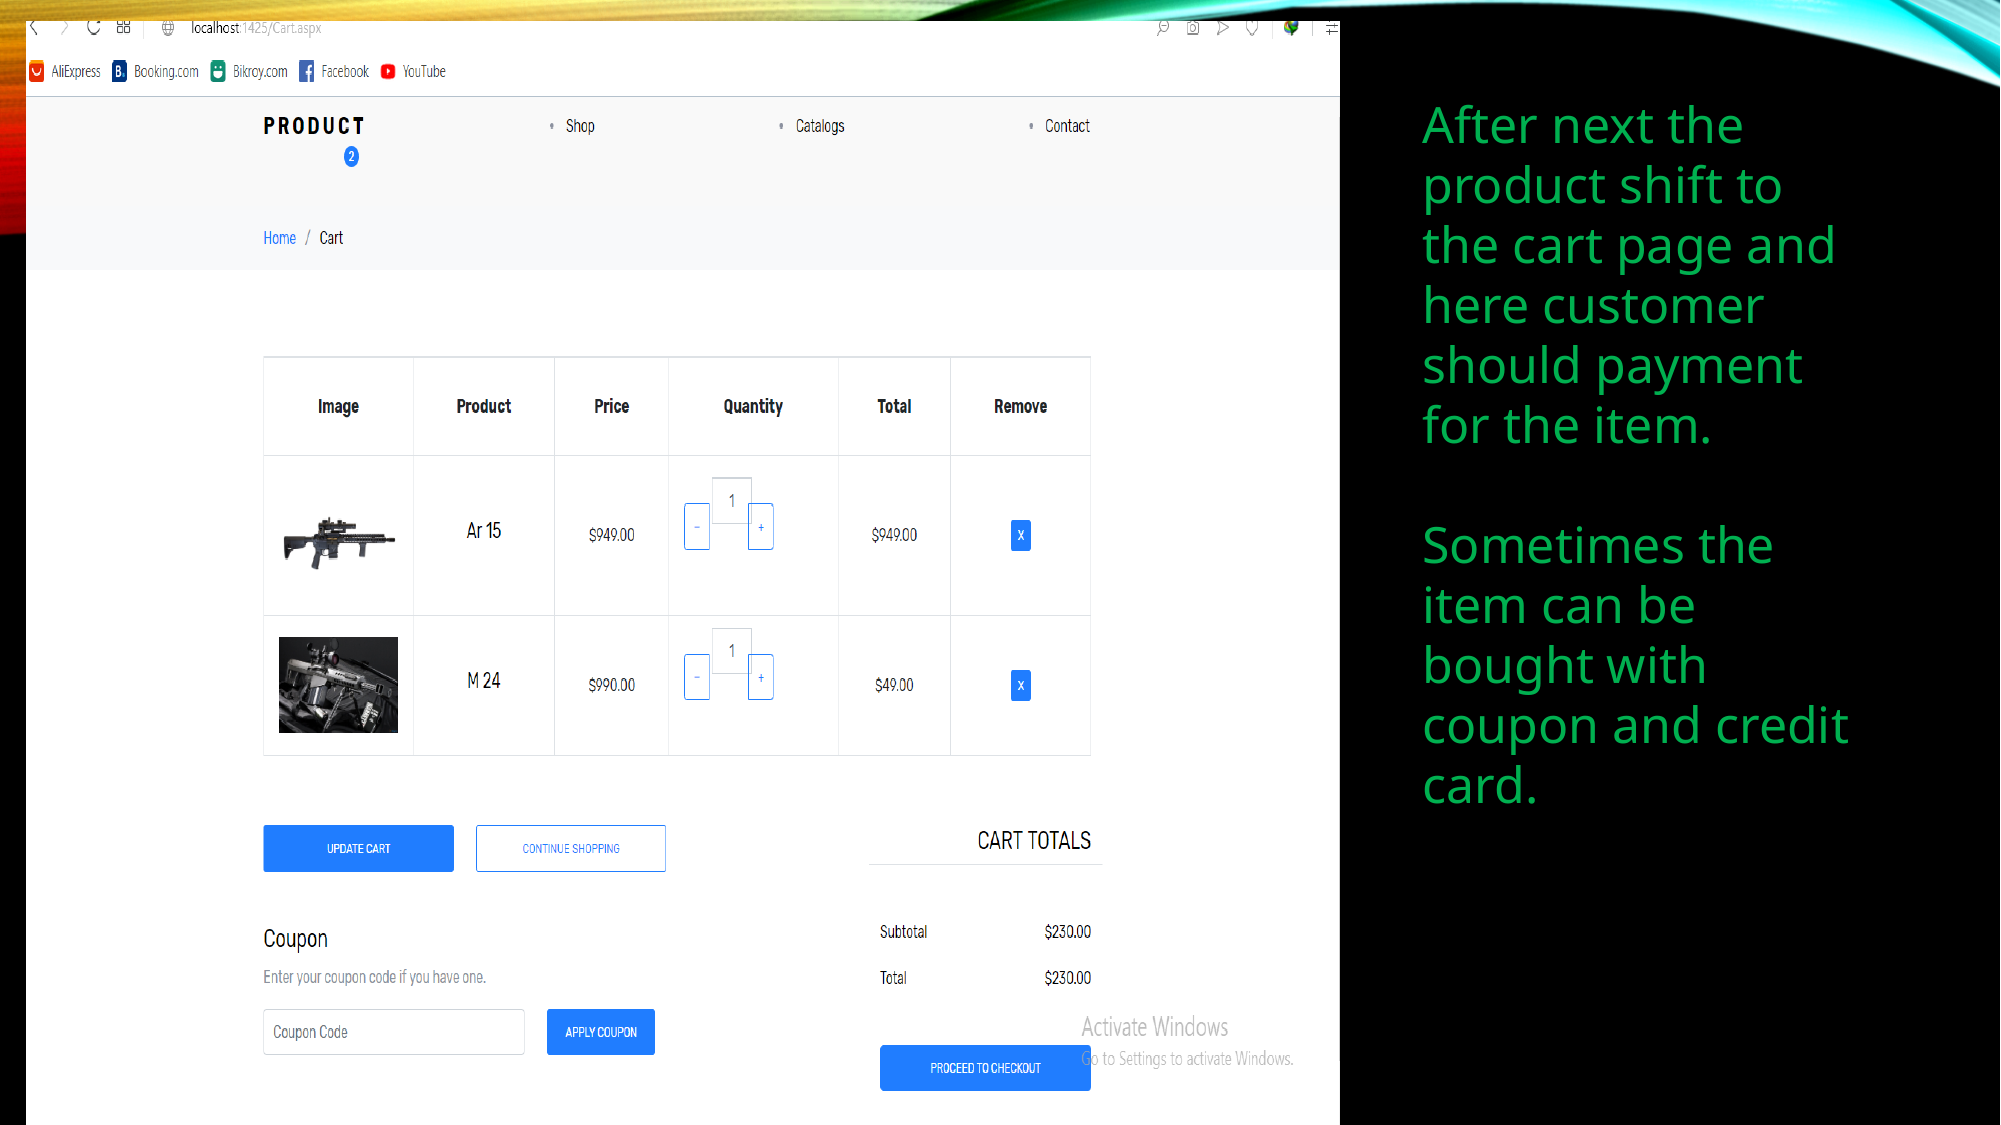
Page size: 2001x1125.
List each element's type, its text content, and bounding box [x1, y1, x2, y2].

text_box After next the product shift to the cart page and here customer should payment for the item. Sometimes the item can be bought with coupon and credit card. [1407, 85, 1886, 821]
picture [0, 0, 2000, 237]
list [26, 21, 1340, 1125]
